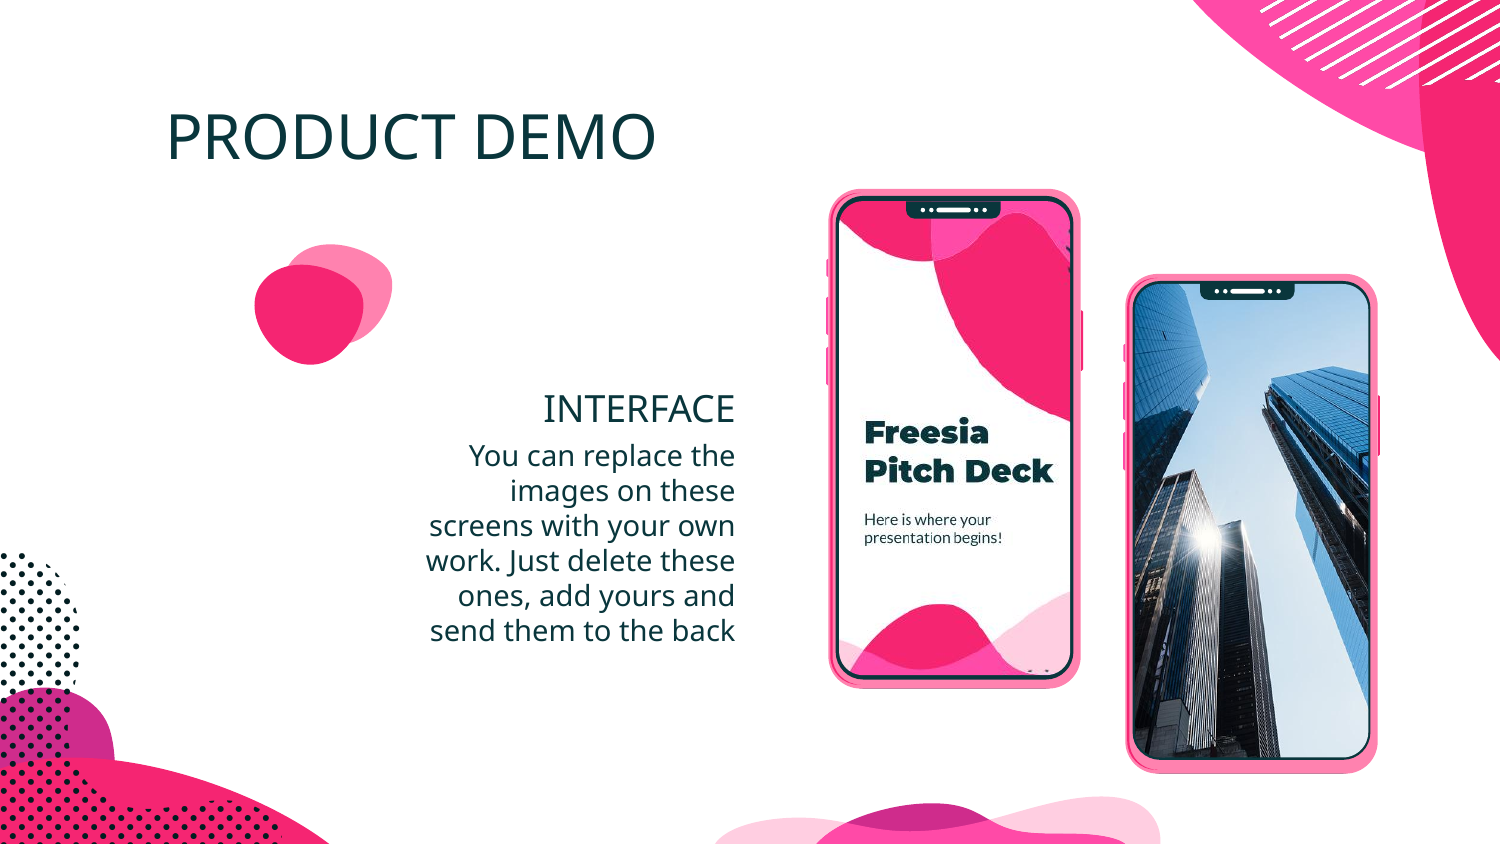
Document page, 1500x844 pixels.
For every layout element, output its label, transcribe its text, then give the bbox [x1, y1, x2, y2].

picture [1134, 283, 1369, 758]
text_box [1199, 282, 1295, 301]
picture [0, 548, 541, 844]
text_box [905, 201, 1001, 219]
title INTERFACE [383, 299, 751, 422]
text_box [228, 215, 410, 394]
picture [876, 0, 1500, 364]
title PRODUCT DEMO [150, 81, 1348, 176]
picture [838, 200, 1071, 676]
subtitle You can replace the images on these screens with your own work. Just delete these ones, add yours and send them to the back [383, 422, 751, 648]
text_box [1122, 273, 1381, 774]
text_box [825, 188, 1084, 689]
